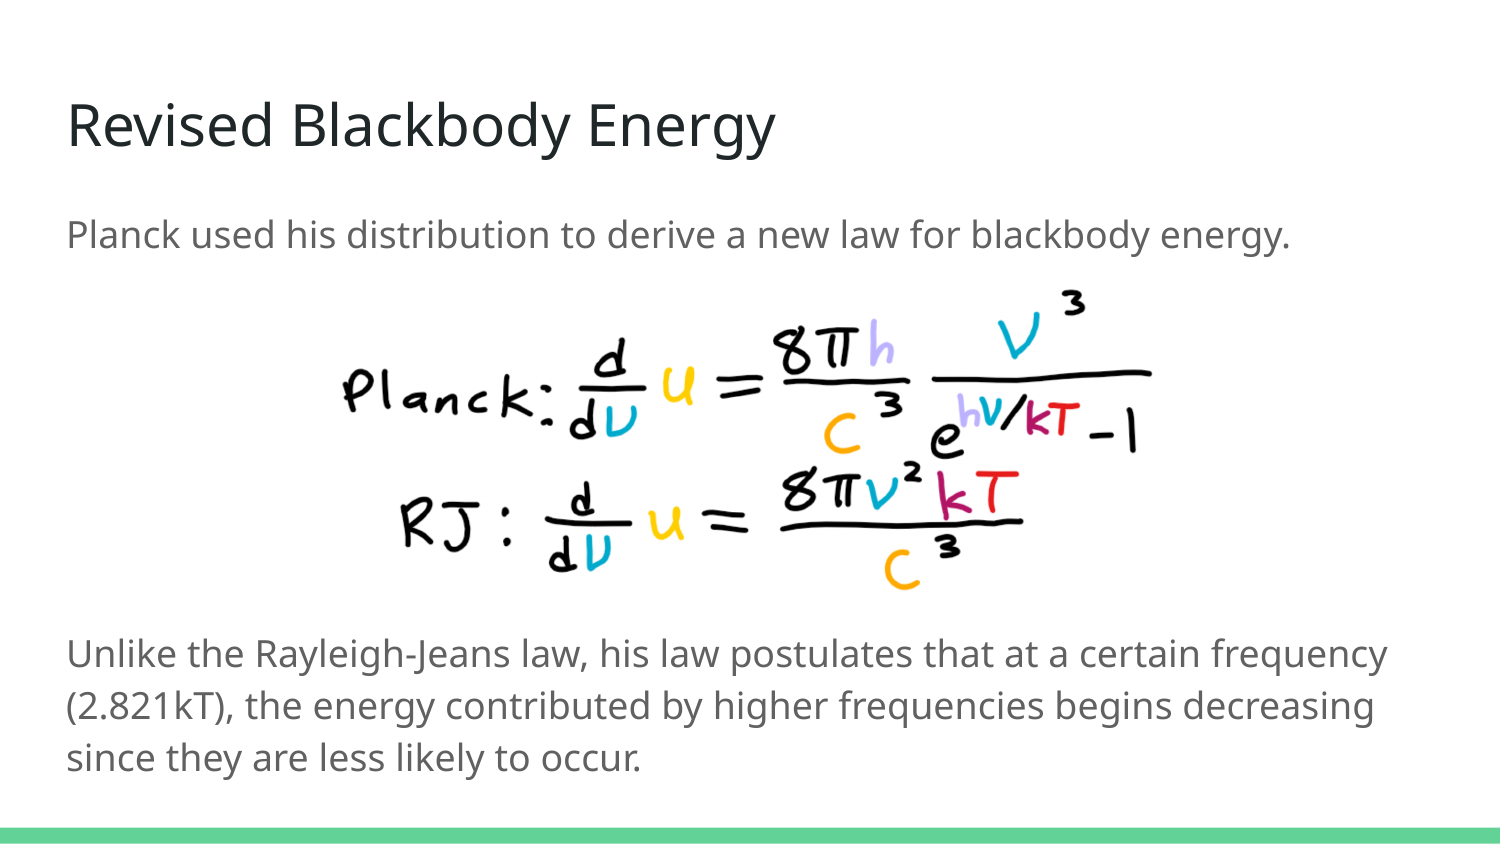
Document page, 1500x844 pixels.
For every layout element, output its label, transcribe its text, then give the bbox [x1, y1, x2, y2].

list Unlike the Rayleigh-Jeans law, his law postulates that at a certain frequency (2.821kT), the energy contributed by higher frequencies begins decreasing since they are less likely to occur. [51, 608, 1449, 844]
list Planck used his distribution to derive a new law for blackbody energy. [51, 189, 1449, 608]
title Revised Blackbody Energy [51, 72, 1449, 189]
picture [300, 279, 1200, 614]
